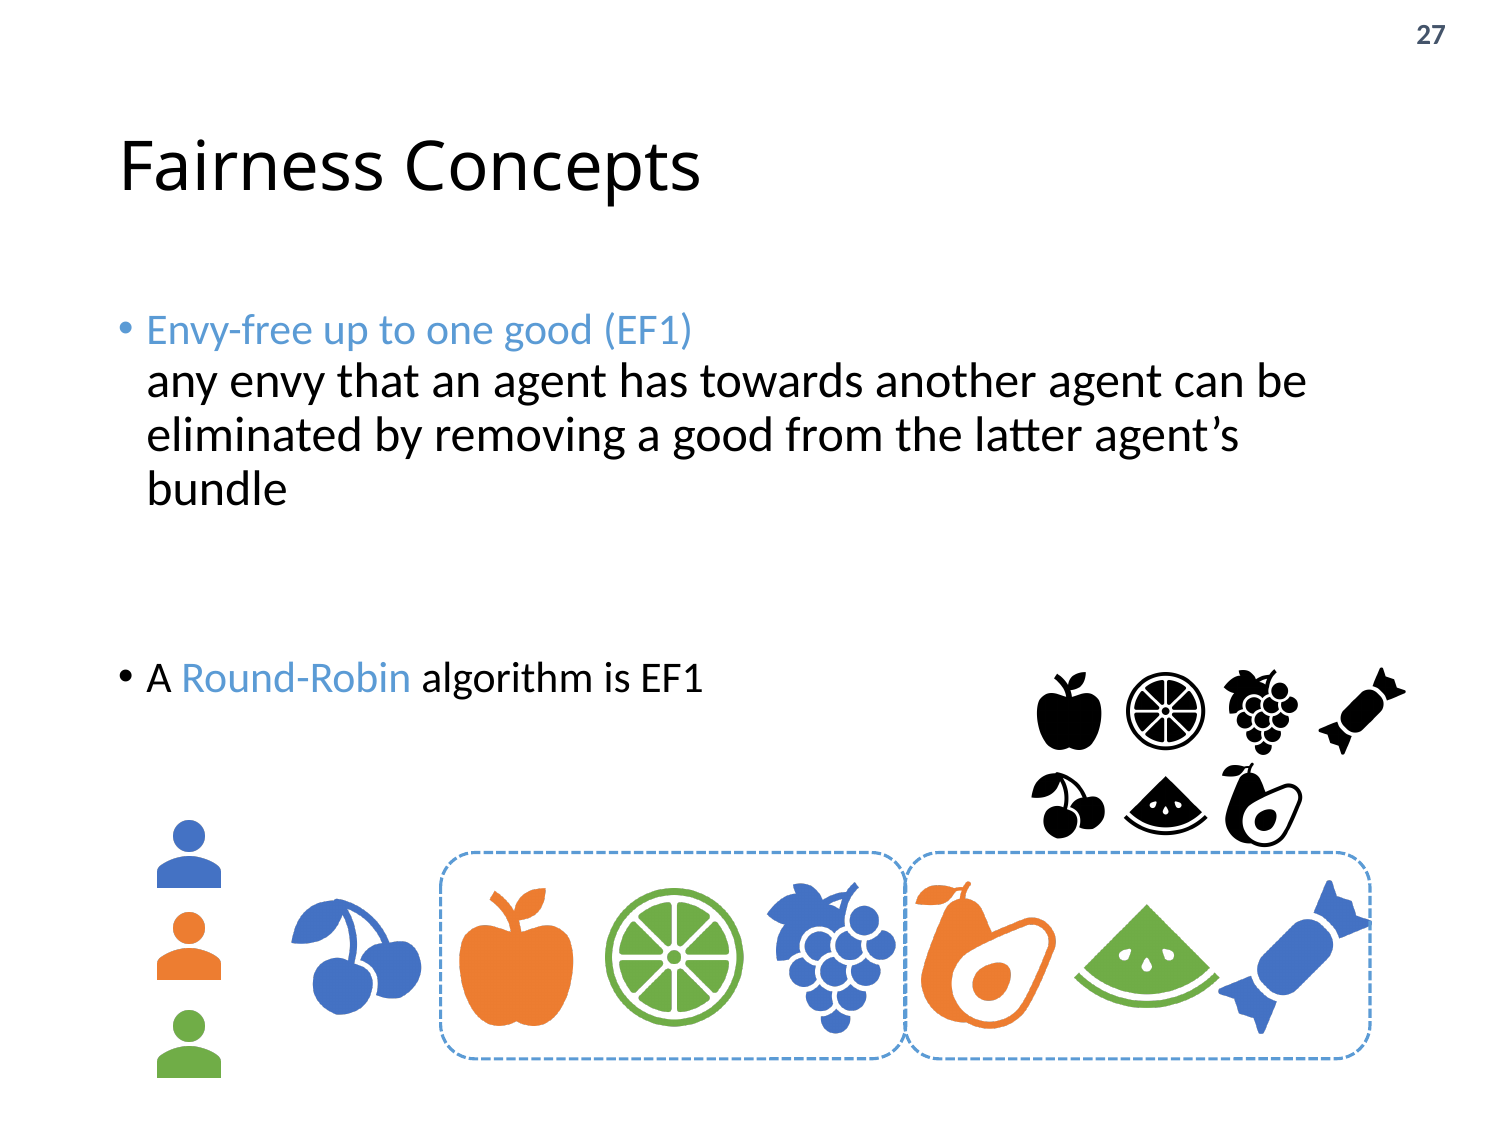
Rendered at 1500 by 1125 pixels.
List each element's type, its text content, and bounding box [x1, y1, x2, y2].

picture [141, 996, 237, 1092]
picture [275, 873, 1378, 1040]
picture [141, 806, 237, 994]
picture [1022, 664, 1116, 853]
text_box [443, 852, 903, 874]
picture [1214, 664, 1311, 853]
picture [1315, 664, 1409, 758]
text_box [444, 1039, 903, 1059]
title Fairness Concepts [103, 59, 1397, 278]
text_box [907, 852, 1368, 874]
text_box [908, 1039, 1367, 1059]
picture [1118, 664, 1213, 853]
